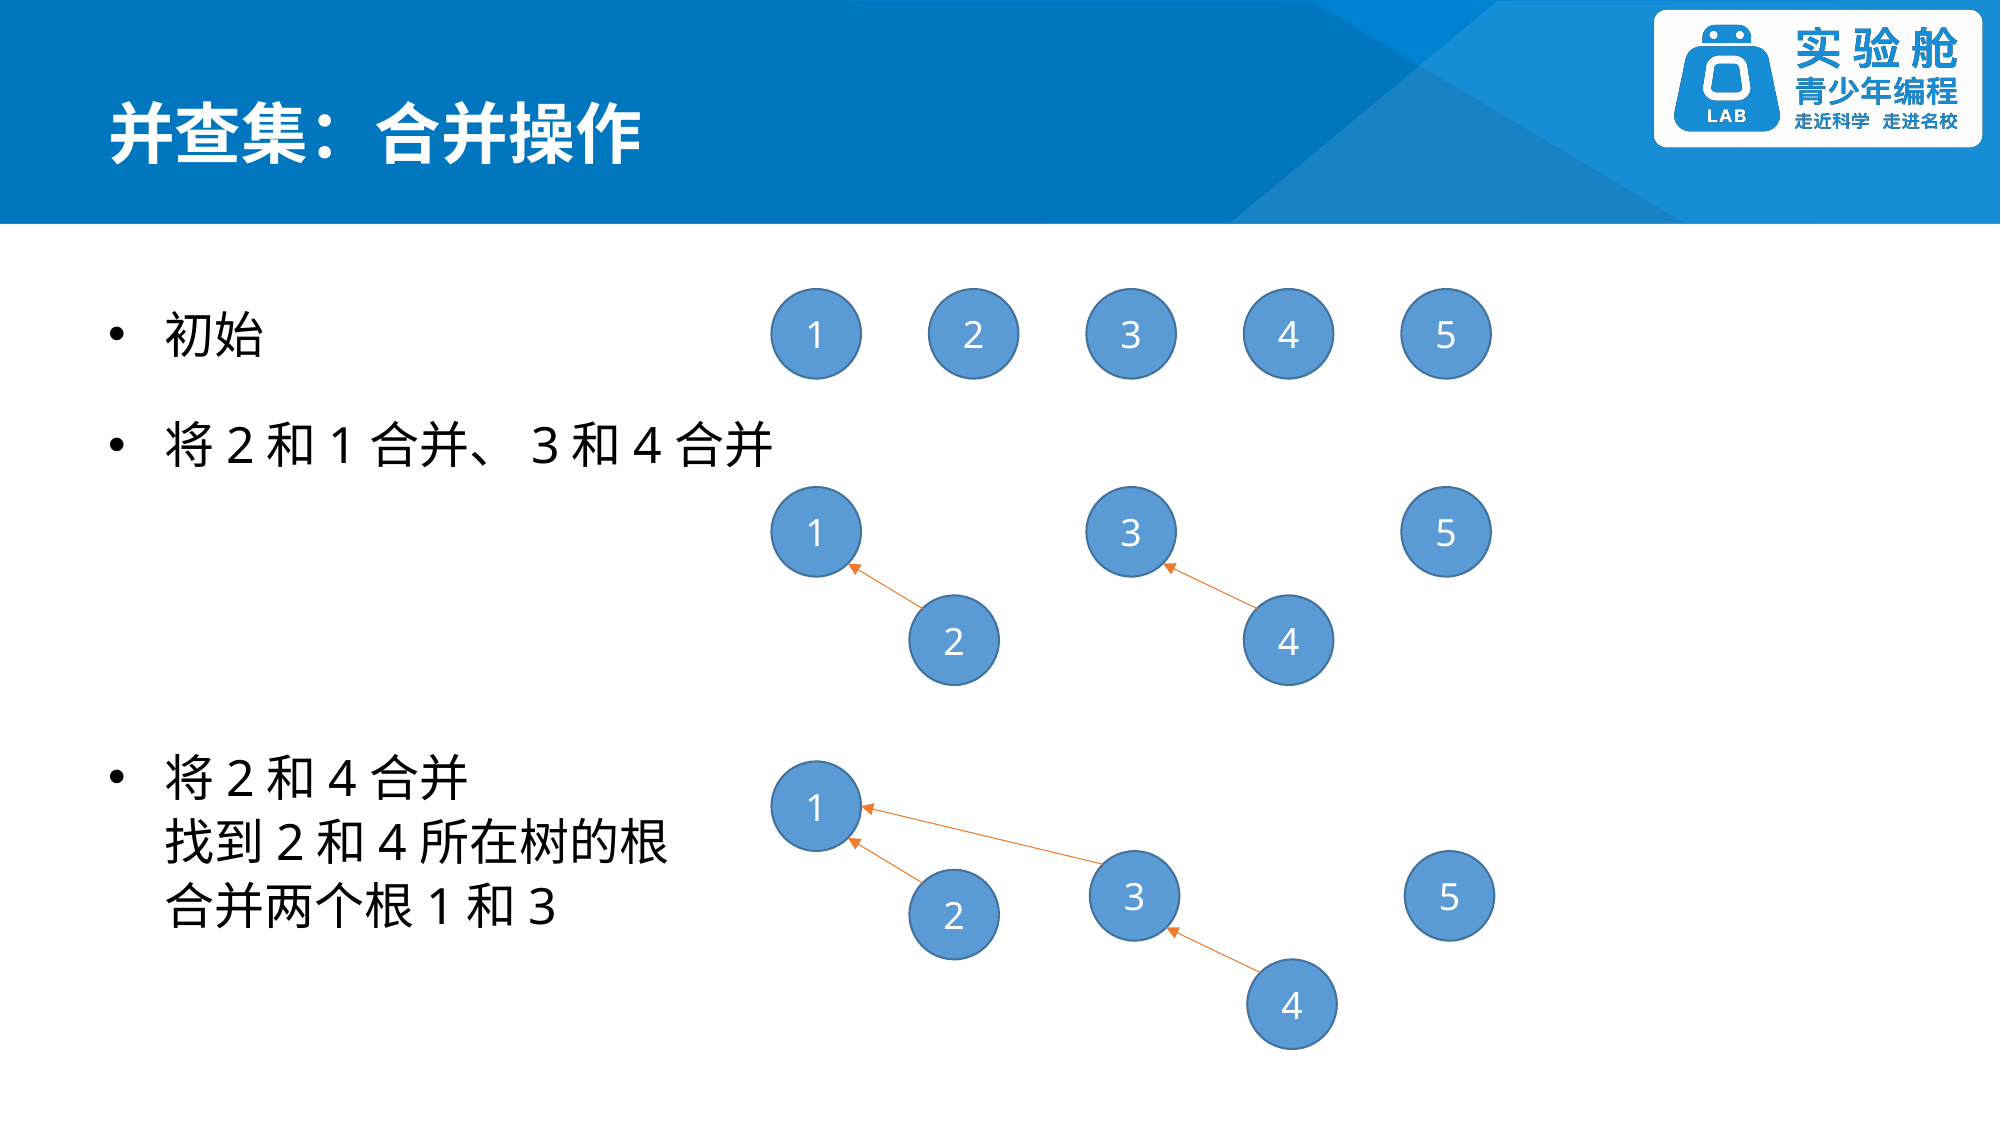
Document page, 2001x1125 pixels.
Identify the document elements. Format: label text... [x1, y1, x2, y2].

text_box 3 [1088, 850, 1181, 942]
text_box 4 [1242, 594, 1335, 687]
text_box 4 [1246, 958, 1338, 1051]
text_box 1 [770, 485, 863, 578]
list 初始 将2和1合并、3和4合并 将2和4合并 找到2和4所在树的根 合并两个根1和3 [93, 265, 1904, 1031]
picture [1638, 0, 2000, 160]
text_box 5 [1403, 850, 1496, 942]
text_box 5 [1400, 287, 1492, 380]
text_box 5 [1400, 485, 1492, 578]
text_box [860, 806, 1103, 865]
text_box 3 [1085, 485, 1178, 578]
text_box 2 [908, 868, 1001, 961]
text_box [1162, 563, 1257, 609]
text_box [1166, 927, 1261, 973]
text_box 1 [770, 760, 862, 853]
text_box 4 [1242, 287, 1335, 380]
text_box 1 [770, 287, 863, 380]
text_box 2 [927, 287, 1020, 380]
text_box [847, 837, 923, 883]
list 并查集：合并操作 [93, 93, 1547, 186]
text_box 2 [908, 594, 1001, 687]
text_box 3 [1085, 287, 1178, 380]
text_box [847, 563, 923, 609]
